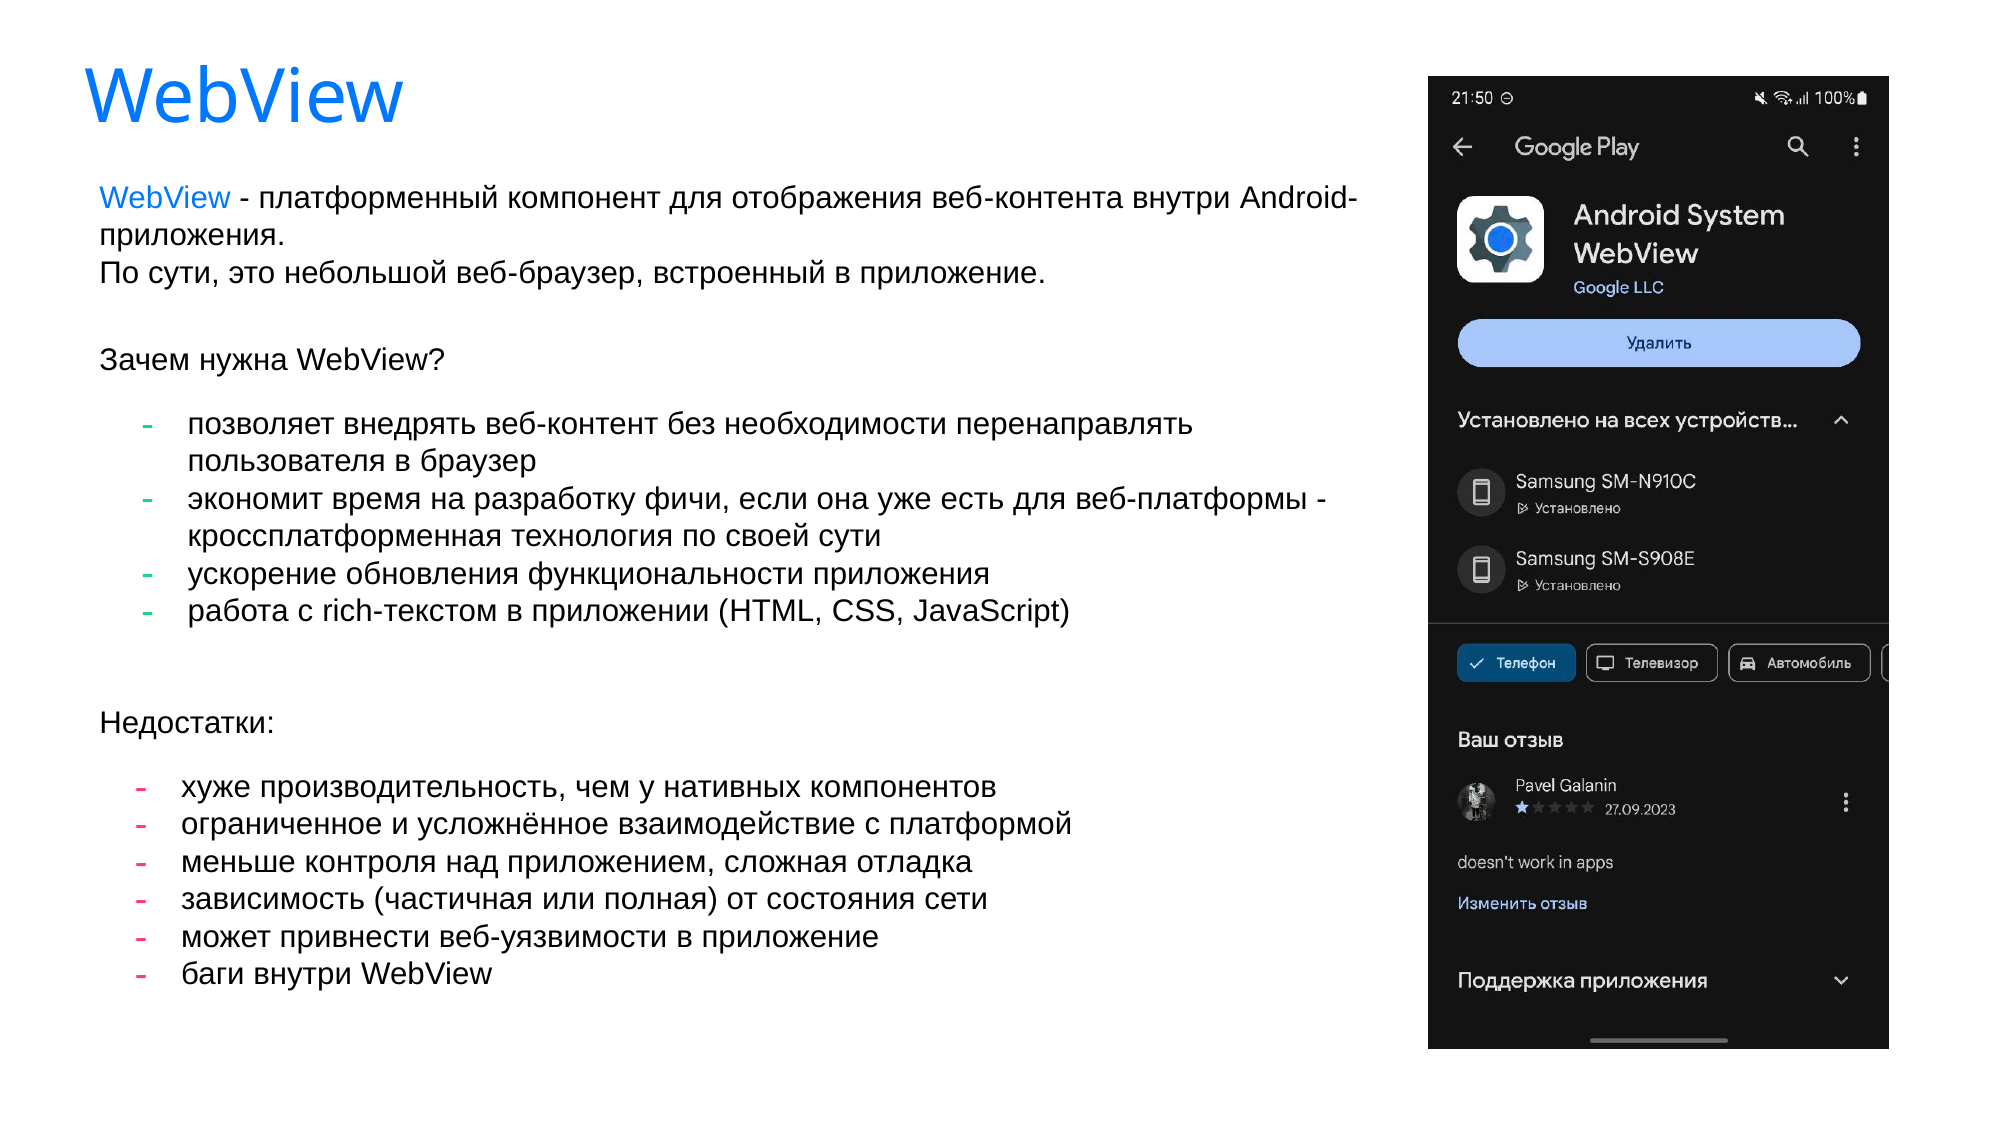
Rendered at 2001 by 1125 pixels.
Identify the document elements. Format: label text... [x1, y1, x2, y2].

text_box WebView - платформенный компонент для отображения веб-контента внутри Android-приложения. По сути, это небольшой веб-браузер, встроенный в приложение. Зачем нужна WebView? позволяет внедрять веб-контент без необходимости перенаправлять пользователя в браузер экономит время на разработку фичи, если она уже есть для веб-платформы - кроссплатформенная технология по своей сути ускорение обновления функциональности приложения работа с rich-текстом в приложении (HTML, CSS, JavaScript) Недостатки: хуже производительность, чем у нативных компонентов ограниченное и усложнённое взаимодействие с платформой меньше контроля над приложением, сложная отладка зависимость (частичная или полная) от состояния сети может привнести веб-уязвимости в приложение баги внутри WebView [84, 162, 1388, 1007]
picture [1427, 75, 1889, 1050]
title WebView [84, 57, 1712, 163]
